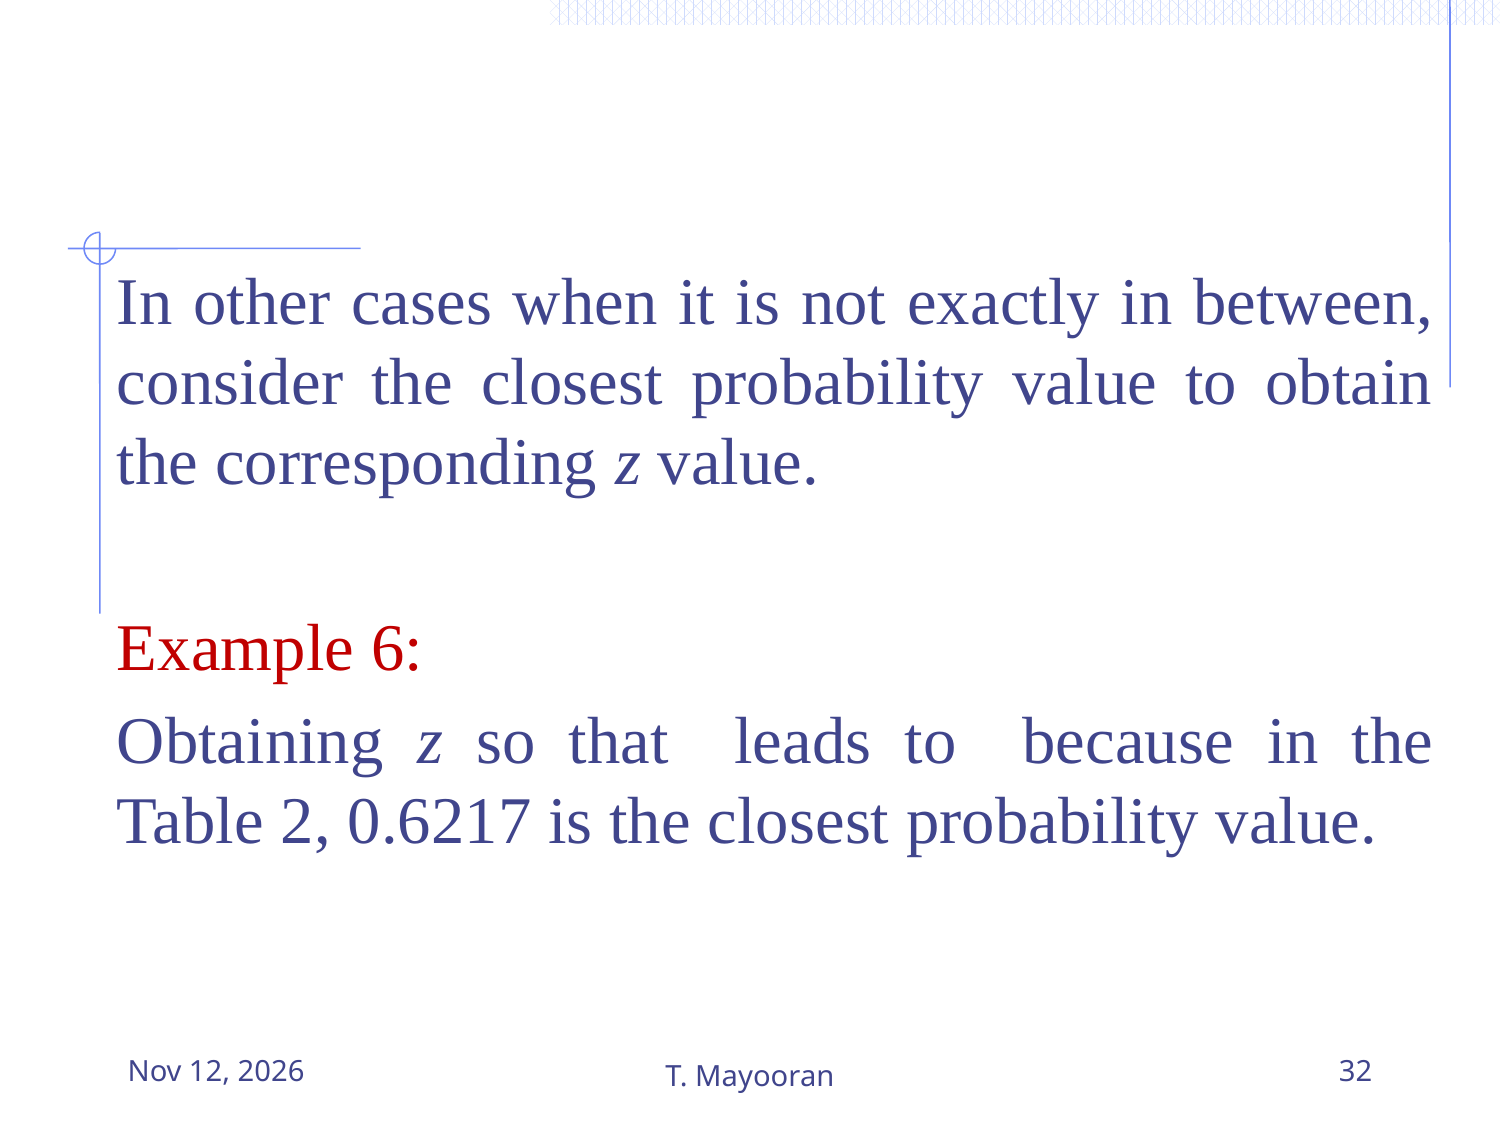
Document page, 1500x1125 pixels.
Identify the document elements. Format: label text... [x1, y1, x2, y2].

slide_number 12-May-23 [112, 1024, 426, 1101]
footer T. Mayooran [512, 1024, 988, 1101]
slide_number 32 [1074, 1024, 1388, 1101]
